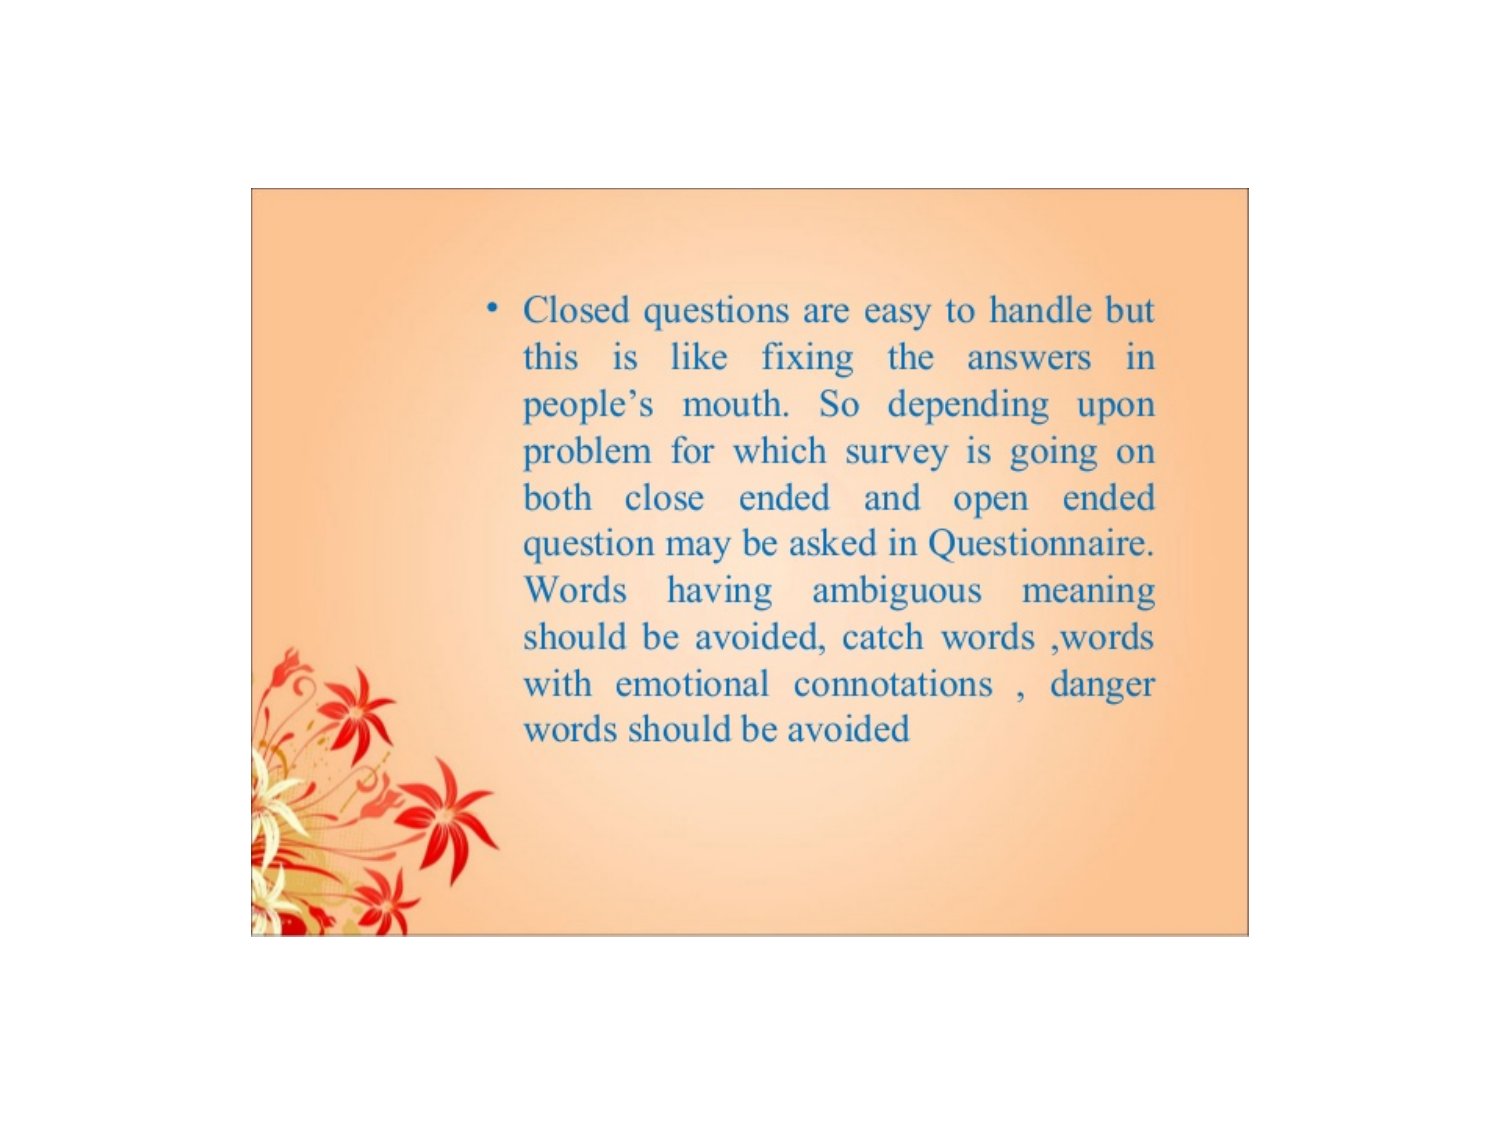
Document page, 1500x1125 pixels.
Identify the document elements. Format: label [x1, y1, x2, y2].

picture [251, 187, 1249, 937]
